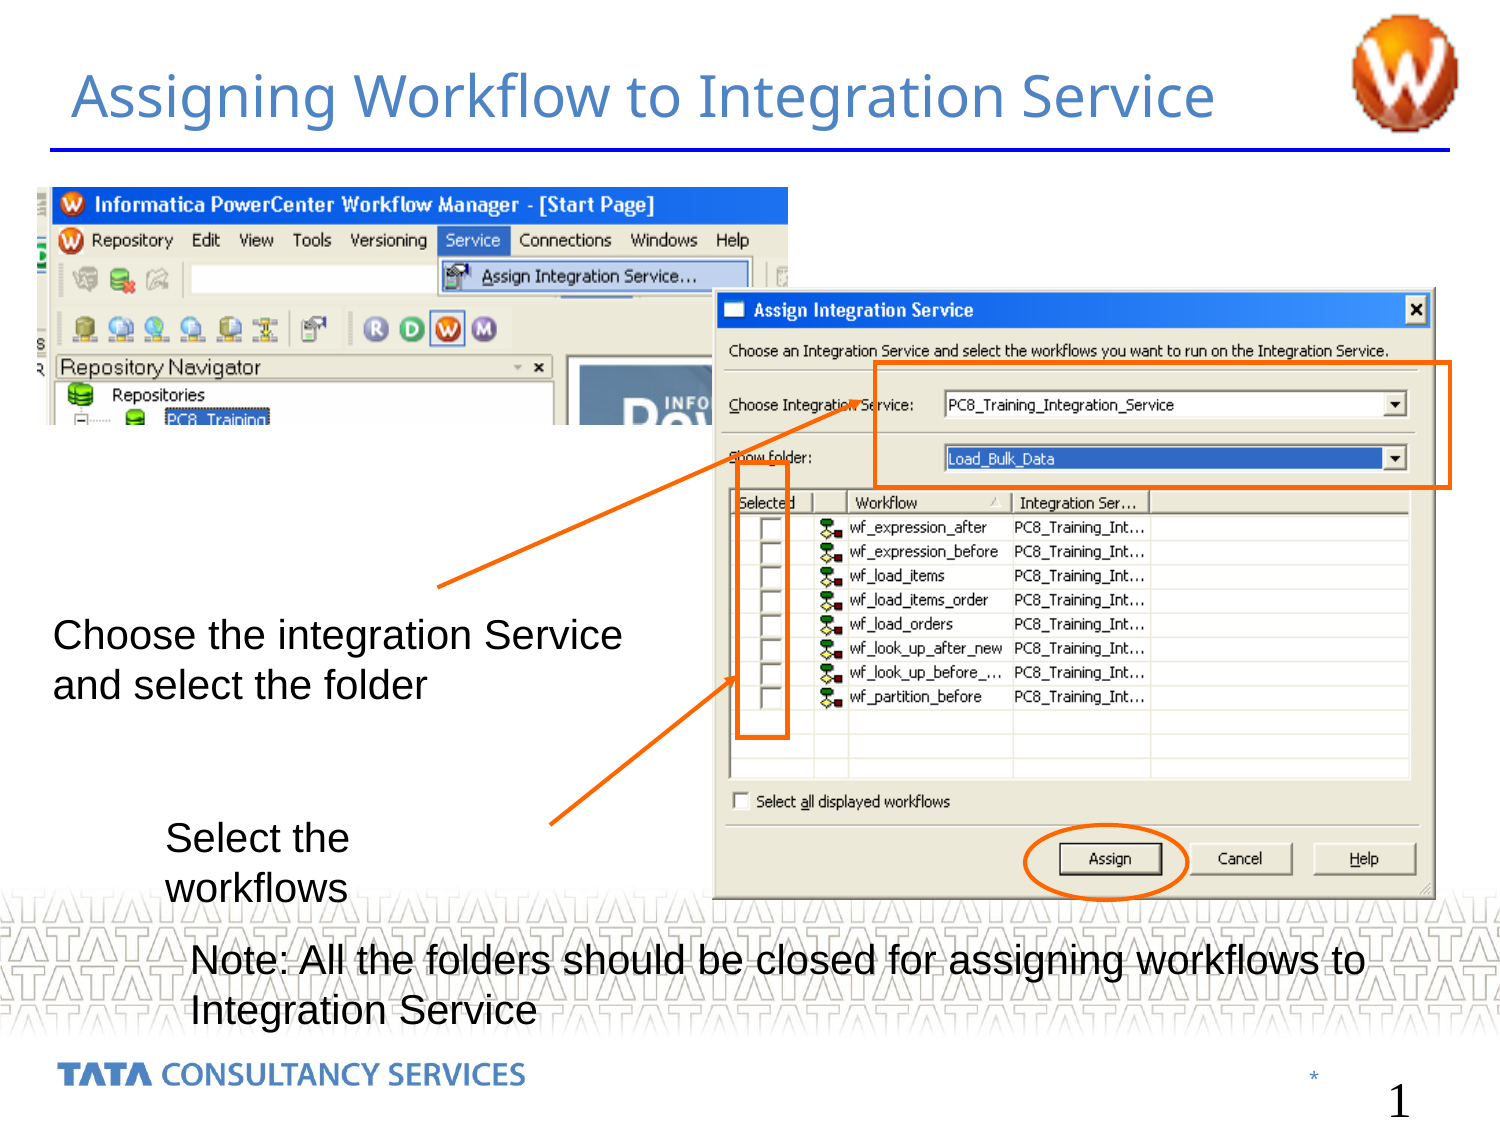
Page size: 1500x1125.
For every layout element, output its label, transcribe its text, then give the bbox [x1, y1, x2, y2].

text_box [1440, 362, 1450, 488]
text_box Note: All the folders should be closed for assigning workflows to Integration Service [174, 924, 1500, 1041]
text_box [437, 399, 863, 588]
title Assigning Workflow to Integration Service [56, 45, 1346, 143]
slide_number ‹#› [1371, 1059, 1435, 1104]
text_box [99, 787, 625, 873]
text_box Choose the integration Service and select the folder [37, 600, 663, 716]
text_box Select the workflows [150, 803, 560, 869]
picture [57, 1062, 525, 1086]
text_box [549, 674, 738, 826]
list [1349, 12, 1463, 138]
picture [0, 187, 1500, 1039]
